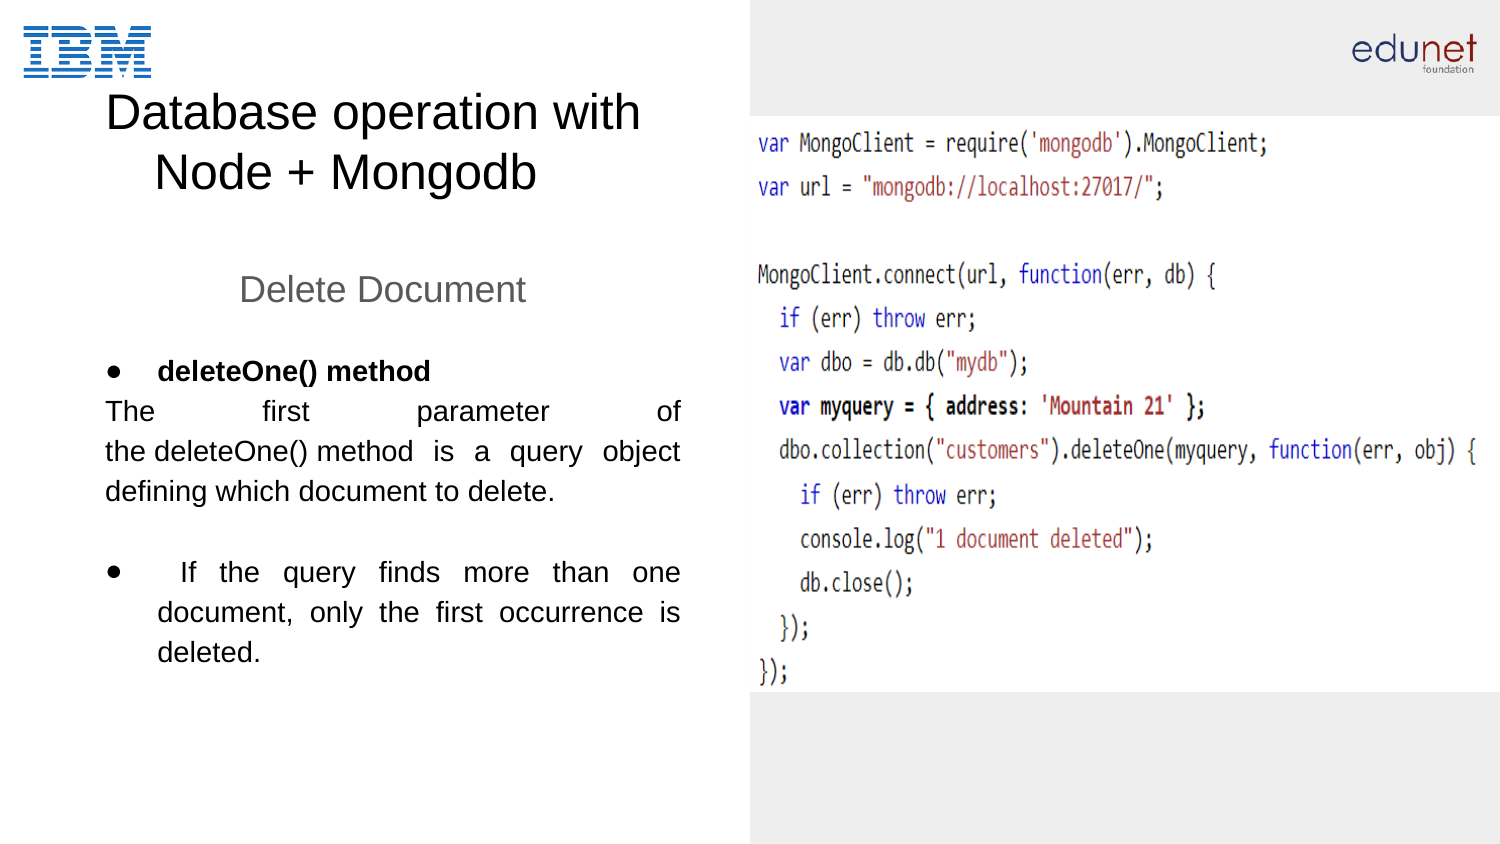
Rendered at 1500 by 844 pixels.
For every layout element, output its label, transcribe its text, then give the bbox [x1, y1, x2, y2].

title Database operation with Node + Mongodb [41, 117, 706, 223]
picture [749, 116, 1500, 692]
subtitle Delete Document [41, 257, 706, 363]
list deleteOne() method The first parameter of the deleteOne() method is a query object defining which document to delete. If the query finds more than one document, only the first occurrence is deleted. [67, 383, 697, 672]
text_box [58, 363, 586, 383]
picture [1350, 26, 1480, 78]
text_box [0, 0, 416, 86]
